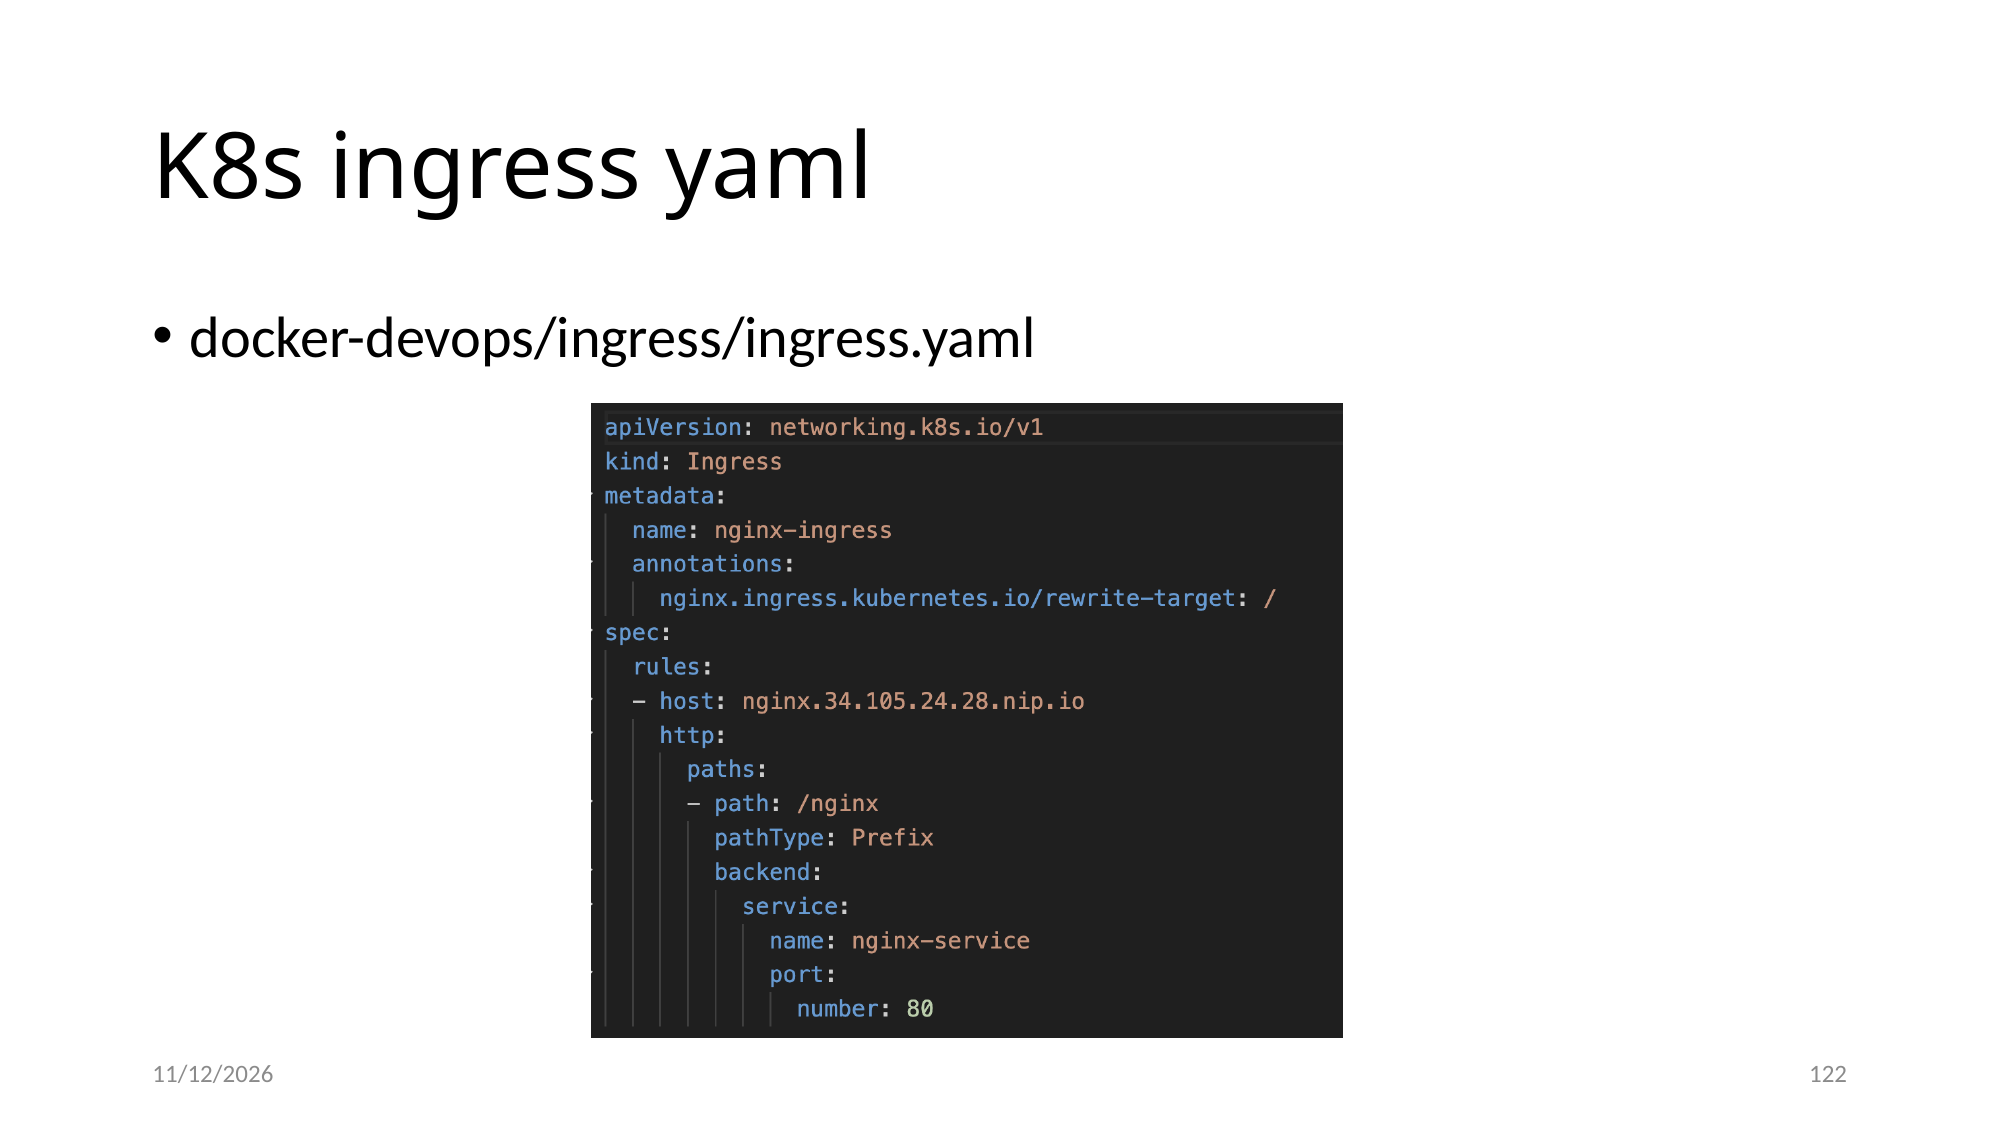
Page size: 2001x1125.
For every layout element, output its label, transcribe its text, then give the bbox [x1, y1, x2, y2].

title K8s ingress yaml [137, 59, 1863, 278]
slide_number 122 [1412, 1042, 1863, 1103]
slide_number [137, 1042, 588, 1103]
list docker-devops/ingress/ingress.yaml [137, 299, 1863, 1014]
picture [591, 403, 1343, 1038]
